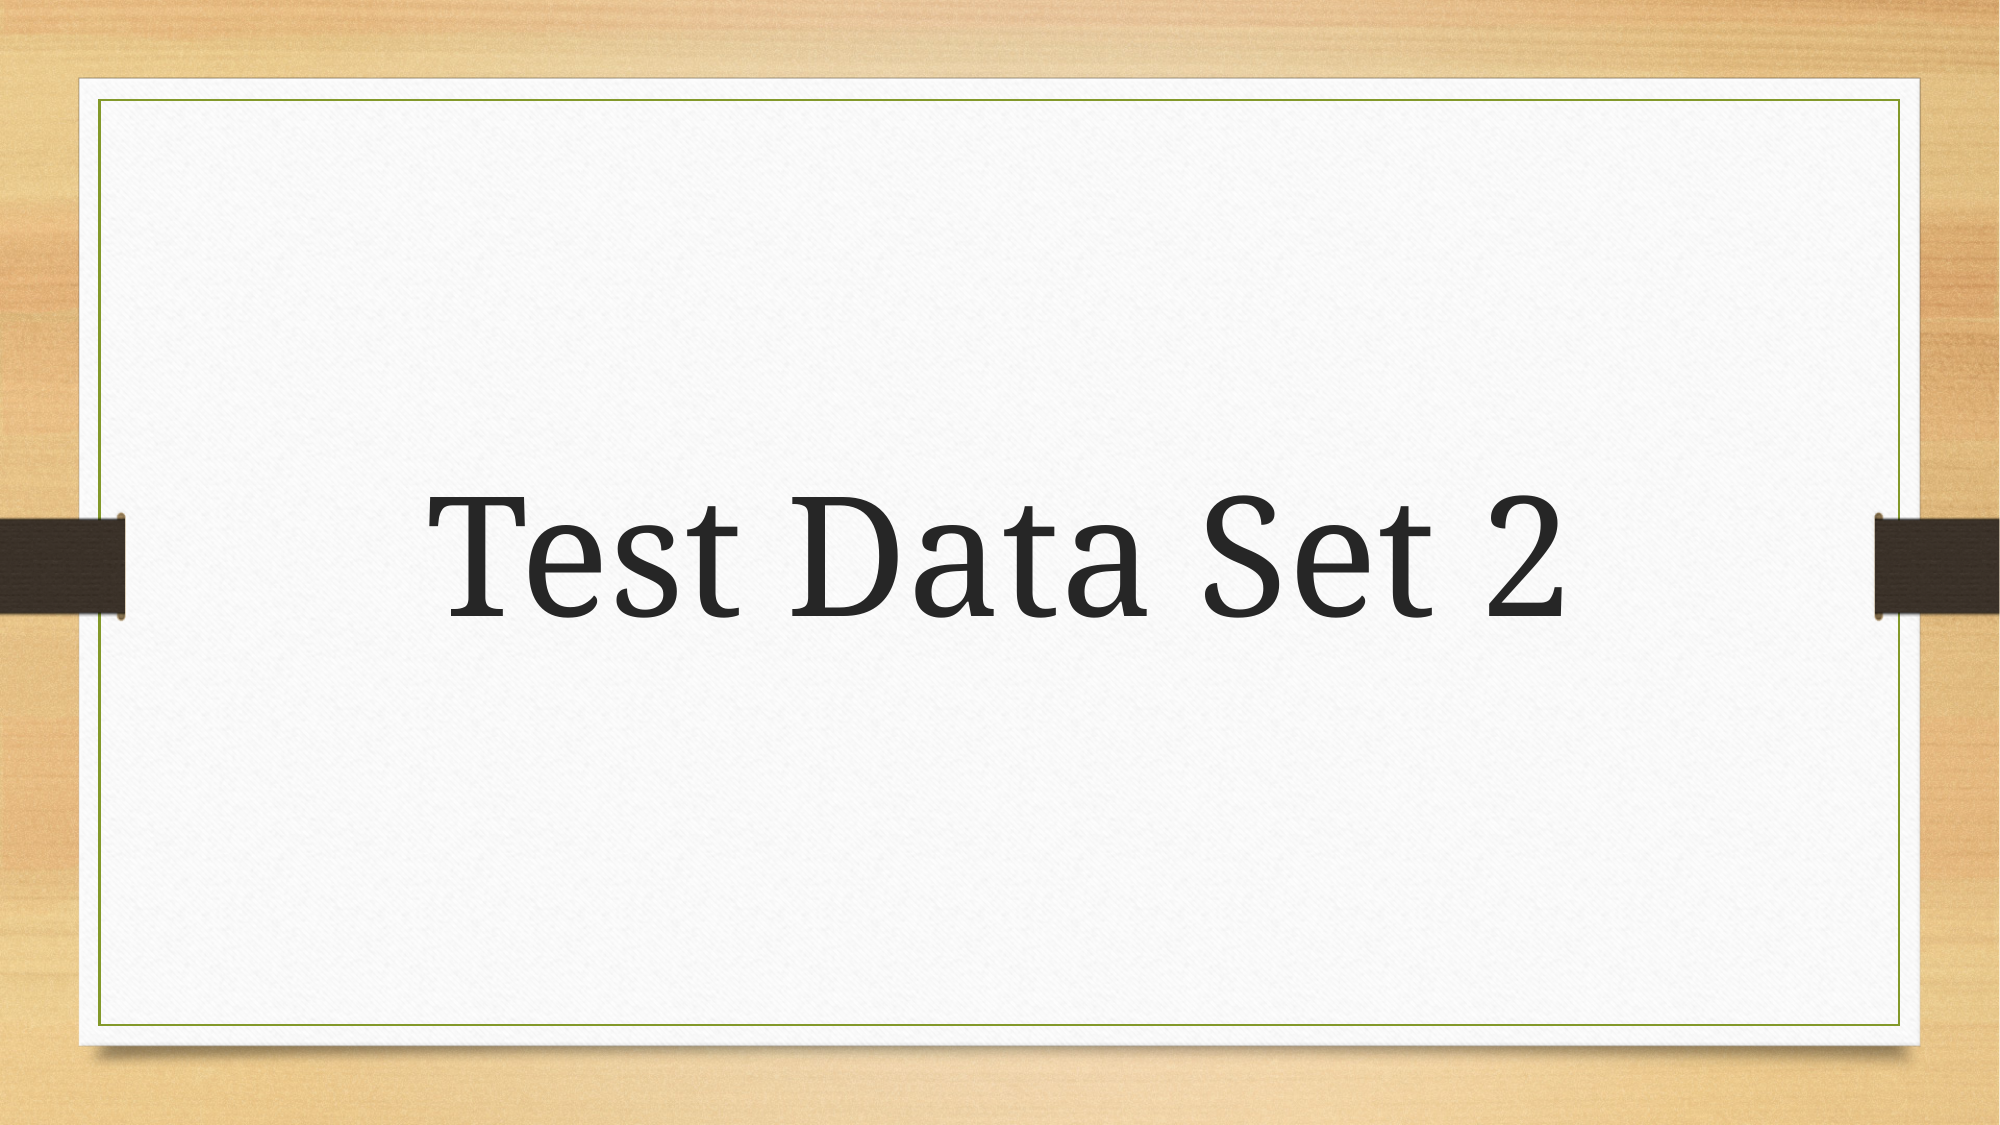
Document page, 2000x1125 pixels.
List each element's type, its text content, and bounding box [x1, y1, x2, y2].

title Test Data Set 2 [174, 399, 1825, 699]
picture [0, 0, 2000, 1125]
